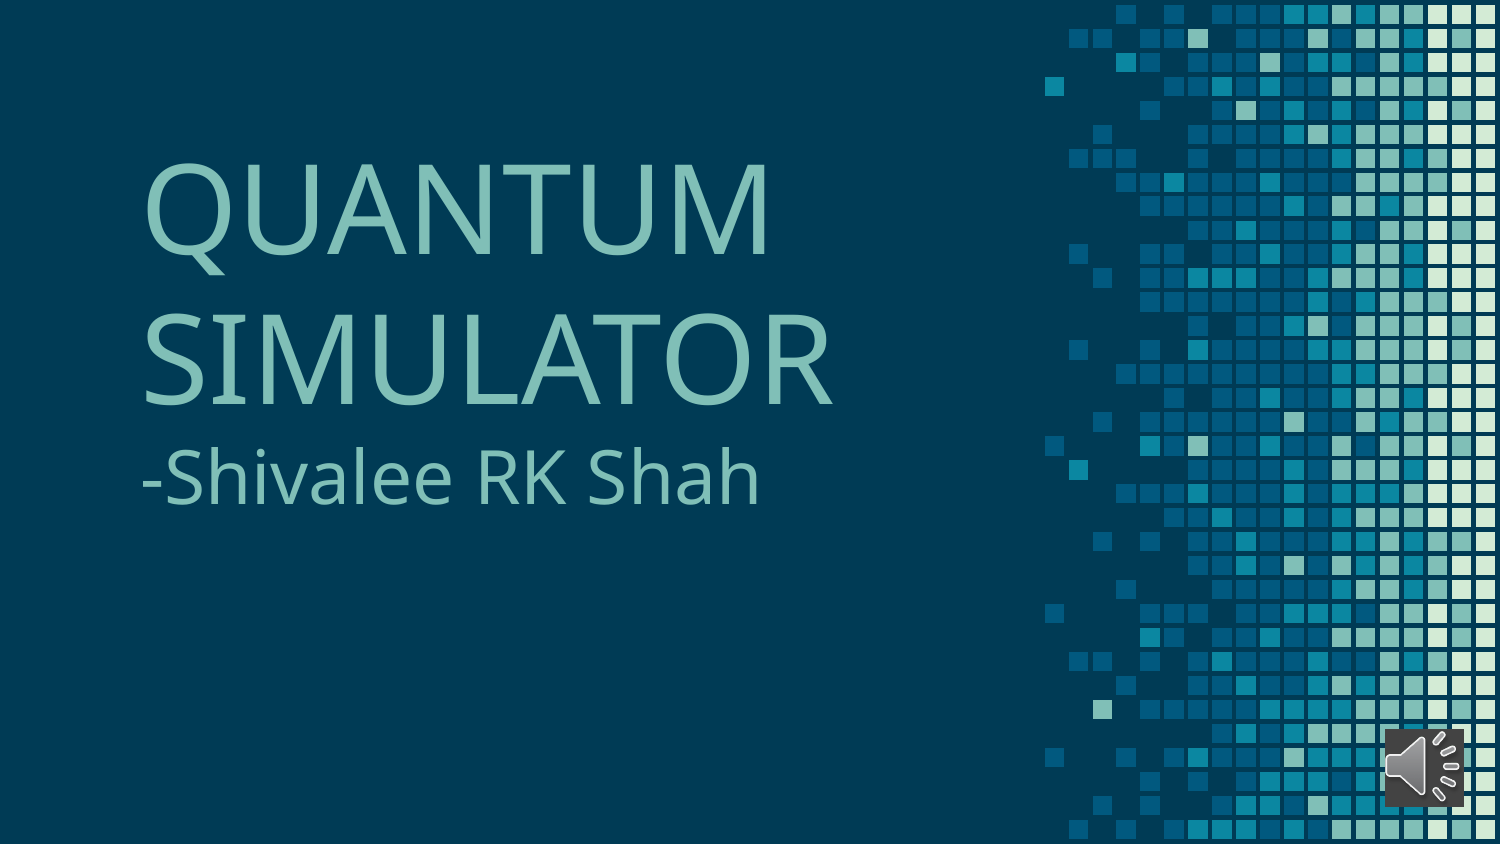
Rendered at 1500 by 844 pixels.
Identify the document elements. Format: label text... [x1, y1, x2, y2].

picture [376, 315, 443, 405]
picture [522, 315, 599, 403]
picture [635, 448, 668, 503]
picture [1384, 728, 1465, 809]
picture [264, 315, 352, 403]
picture [375, 464, 408, 504]
picture [312, 464, 343, 504]
picture [678, 464, 709, 504]
picture [590, 450, 623, 504]
picture [723, 448, 756, 503]
picture [357, 448, 362, 503]
picture [258, 449, 264, 456]
picture [214, 315, 245, 403]
picture [144, 482, 161, 486]
title QUANTUM SIMULATOR -Shivalee RK Shah [125, 114, 1011, 305]
picture [258, 464, 263, 503]
picture [528, 451, 564, 503]
picture [667, 314, 748, 405]
picture [770, 315, 831, 403]
picture [594, 315, 660, 403]
picture [147, 314, 202, 405]
picture [417, 464, 450, 504]
picture [168, 450, 201, 504]
picture [468, 315, 517, 403]
picture [212, 448, 245, 503]
picture [271, 464, 307, 503]
picture [482, 451, 518, 503]
